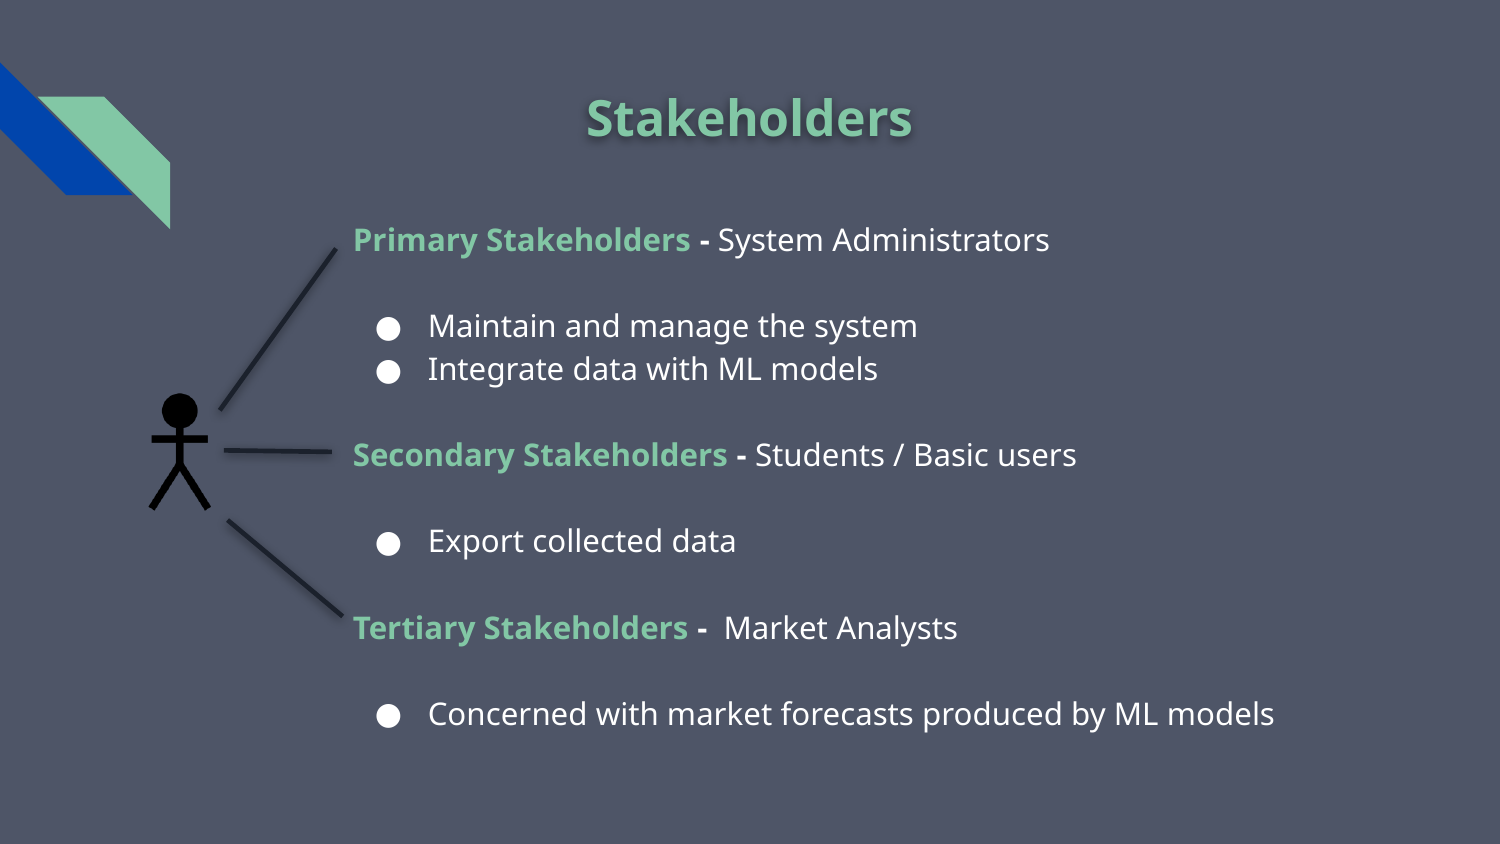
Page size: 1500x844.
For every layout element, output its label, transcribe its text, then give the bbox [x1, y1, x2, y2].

text_box Stakeholders [0, 71, 1500, 162]
list Primary Stakeholders - System Administrators Maintain and manage the system Integrate data with ML models Secondary Stakeholders - Students / Basic users Export collected data Tertiary Stakeholders - Market Analysts Concerned with market forecasts produced by ML models [337, 199, 1381, 802]
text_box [227, 519, 343, 617]
picture [119, 390, 240, 512]
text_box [219, 248, 337, 411]
